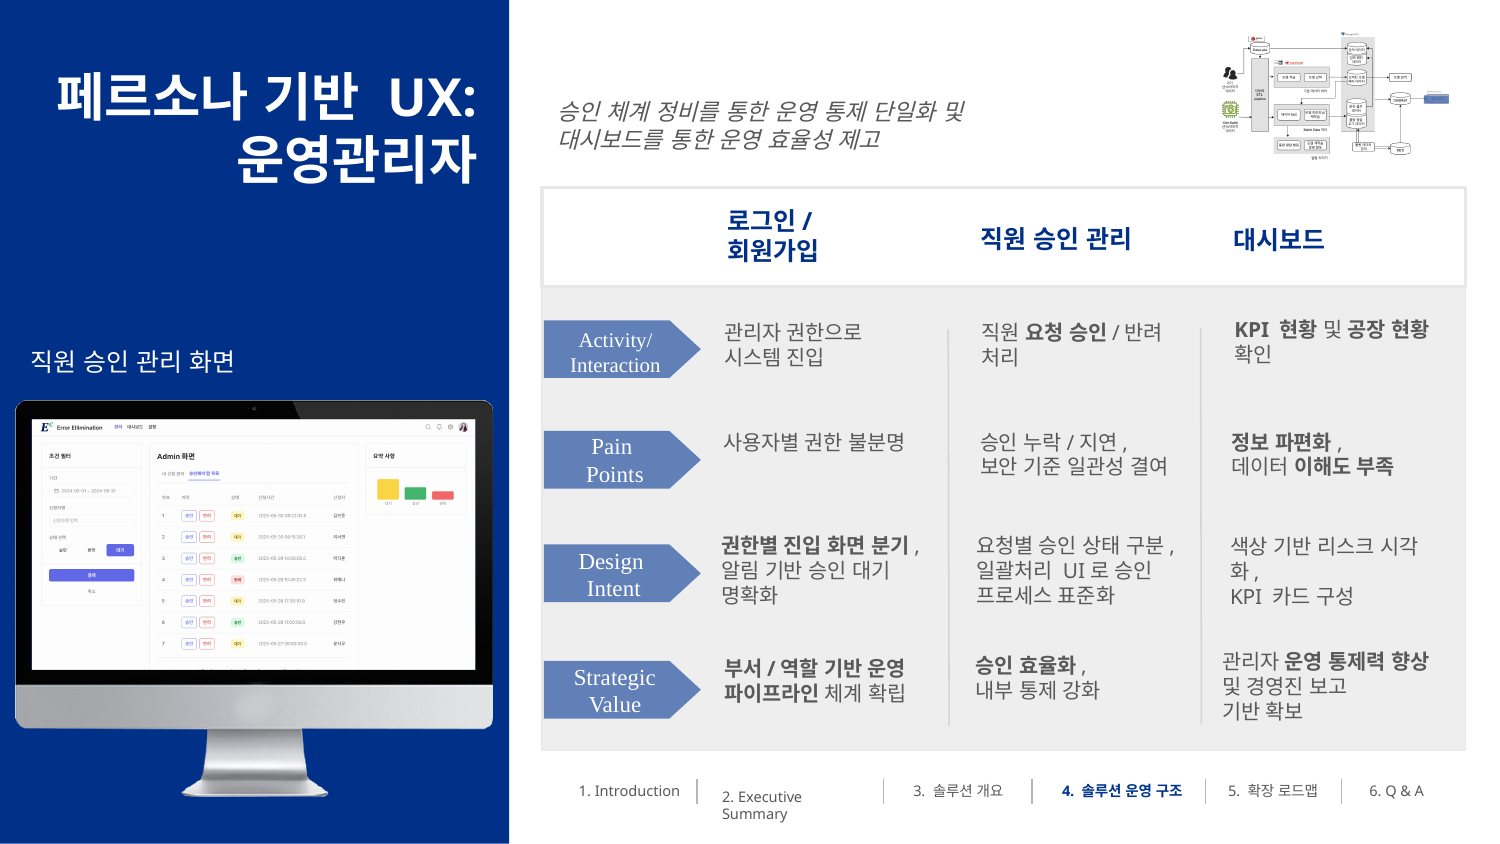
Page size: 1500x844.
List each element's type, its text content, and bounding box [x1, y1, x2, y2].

text_box 관리자 운영 통제력 향상 및 경영진 보고 기반 확보 [1207, 633, 1448, 715]
text_box 요청별 승인 상태 구분, 일괄처리 UI로 승인 프로세스 표준화 [961, 518, 1195, 599]
text_box [688, 448, 701, 472]
title 페르소나 기반 UX: 운영관리자 [15, 49, 493, 143]
text_box 색상 기반 리스크 시각화, KPI 카드 구성 [1215, 518, 1456, 600]
text_box 부서/역할 기반 운영 파이프라인 체계 확립 [709, 640, 935, 722]
text_box 로그인/ 회원가입 [709, 203, 915, 267]
text_box 승인 누락/지연, 보안 기준 일관성 결여 [965, 414, 1195, 496]
text_box 권한별 진입 화면 분기, 알림 기반 승인 대기 명확화 [706, 518, 942, 599]
text_box Strategic Value [542, 658, 688, 721]
text_box 승인 체계 정비를 통한 운영 통제 단일화 및 대시보드를 통한 운영 효율성 제고 [542, 82, 1216, 137]
text_box Design Intent [541, 542, 687, 605]
text_box Pain Points [542, 428, 688, 491]
text_box 승인 효율화, 내부 통제 강화 [960, 637, 1195, 719]
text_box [563, 772, 1446, 821]
text_box [541, 187, 1466, 287]
text_box [688, 677, 701, 702]
text_box [0, 0, 510, 844]
text_box 대시보드 [1215, 208, 1422, 271]
text_box 관리자 권한으로 시스템 진입 [709, 304, 950, 386]
text_box [541, 287, 1466, 751]
text_box [687, 560, 701, 587]
text_box 정보 파편화, 데이터 이해도 부족 [1216, 414, 1457, 496]
text_box KPI 현황 및 공장 현황 확인 [1219, 301, 1460, 383]
text_box Activity/ Interaction [542, 324, 689, 379]
text_box 사용자별 권한 불분명 [708, 414, 942, 496]
text_box 직원 승인 관리 [962, 207, 1168, 271]
picture [1221, 29, 1449, 163]
text_box [689, 338, 701, 361]
text_box 직원 요청 승인/반려 처리 [966, 304, 1207, 386]
text_box [543, 320, 674, 324]
picture [15, 399, 493, 797]
text_box 직원 승인 관리 화면 [15, 331, 388, 371]
